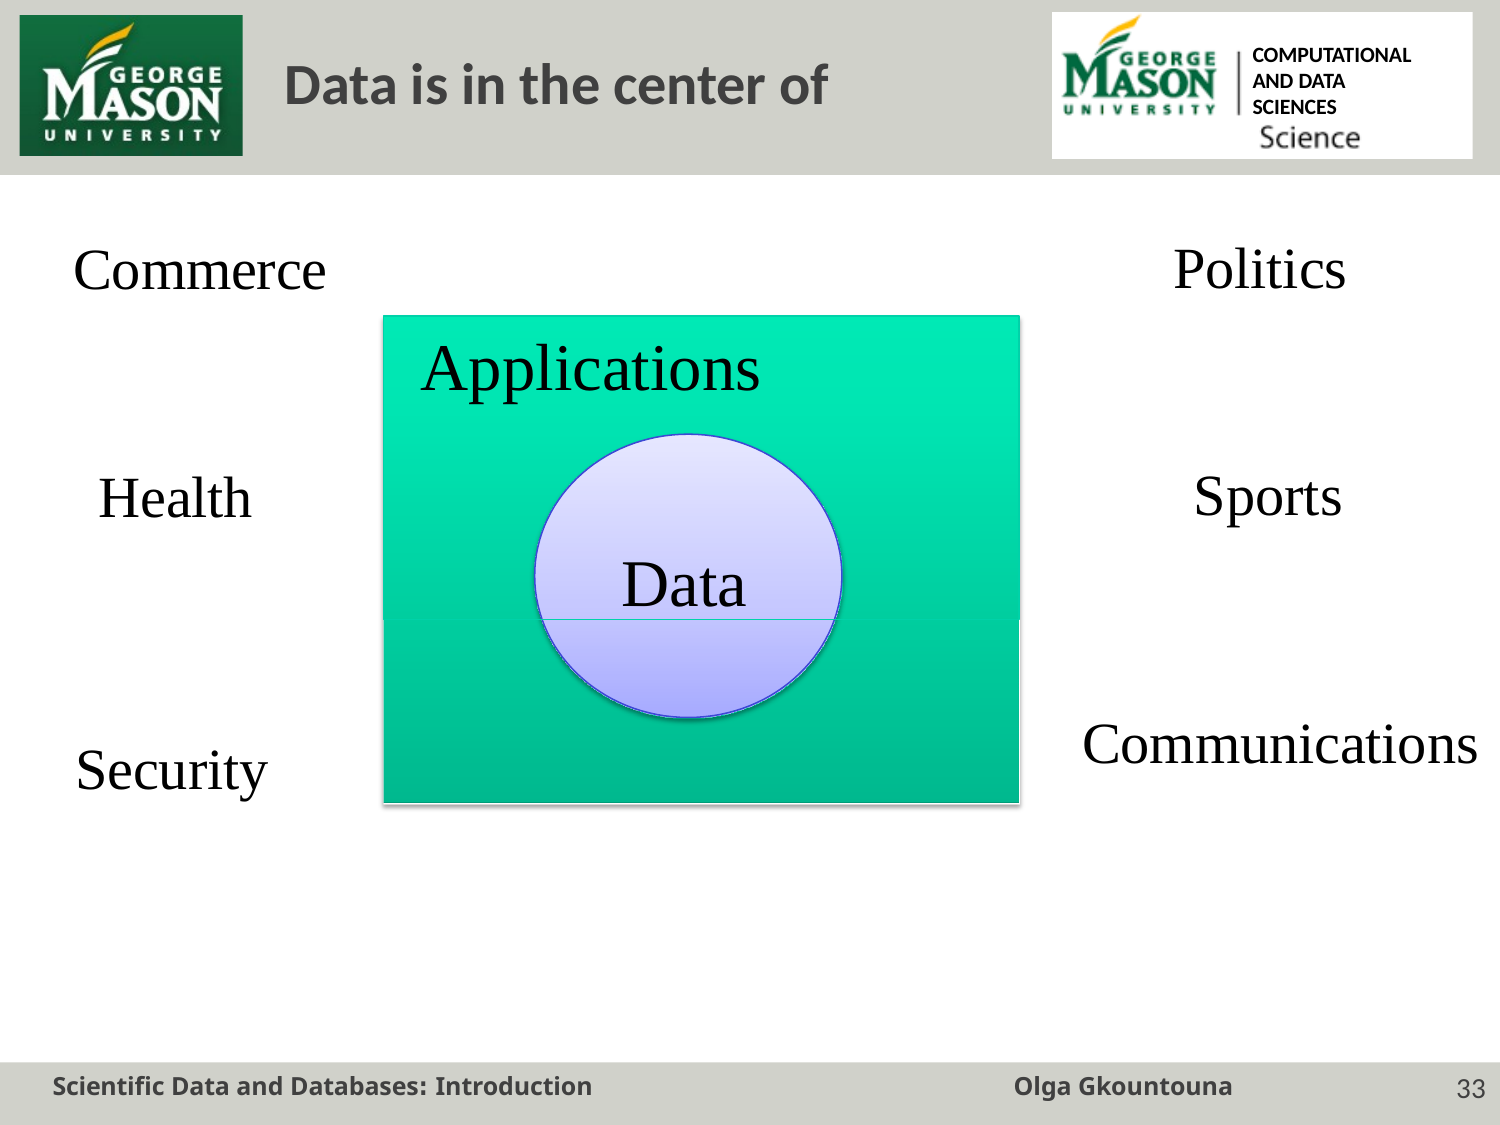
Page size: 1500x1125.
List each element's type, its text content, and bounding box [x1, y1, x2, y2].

picture [19, 15, 243, 156]
text_box Health [96, 457, 256, 530]
slide_number Olga Gkountouna [1011, 1068, 1238, 1125]
text_box Politics [1171, 228, 1351, 301]
text_box COMPUTATIONAL AND DATA SCIENCES [1252, 33, 1472, 120]
text_box [383, 620, 1019, 803]
text_box Communications [1080, 703, 1483, 776]
text_box [701, 620, 842, 718]
text_box [534, 620, 676, 718]
picture [1052, 12, 1473, 159]
text_box Commerce [71, 228, 332, 301]
text_box [542, 620, 835, 718]
text_box [375, 311, 1028, 815]
title Data is in the center of [282, 44, 837, 235]
text_box Security [73, 729, 273, 802]
text_box Sports [1191, 454, 1345, 527]
text_box 24 [1447, 1066, 1493, 1105]
text_box [526, 620, 851, 729]
text_box Applications Data [383, 316, 1019, 620]
footer Scientific Data and Databases: Introduction [50, 1068, 598, 1125]
